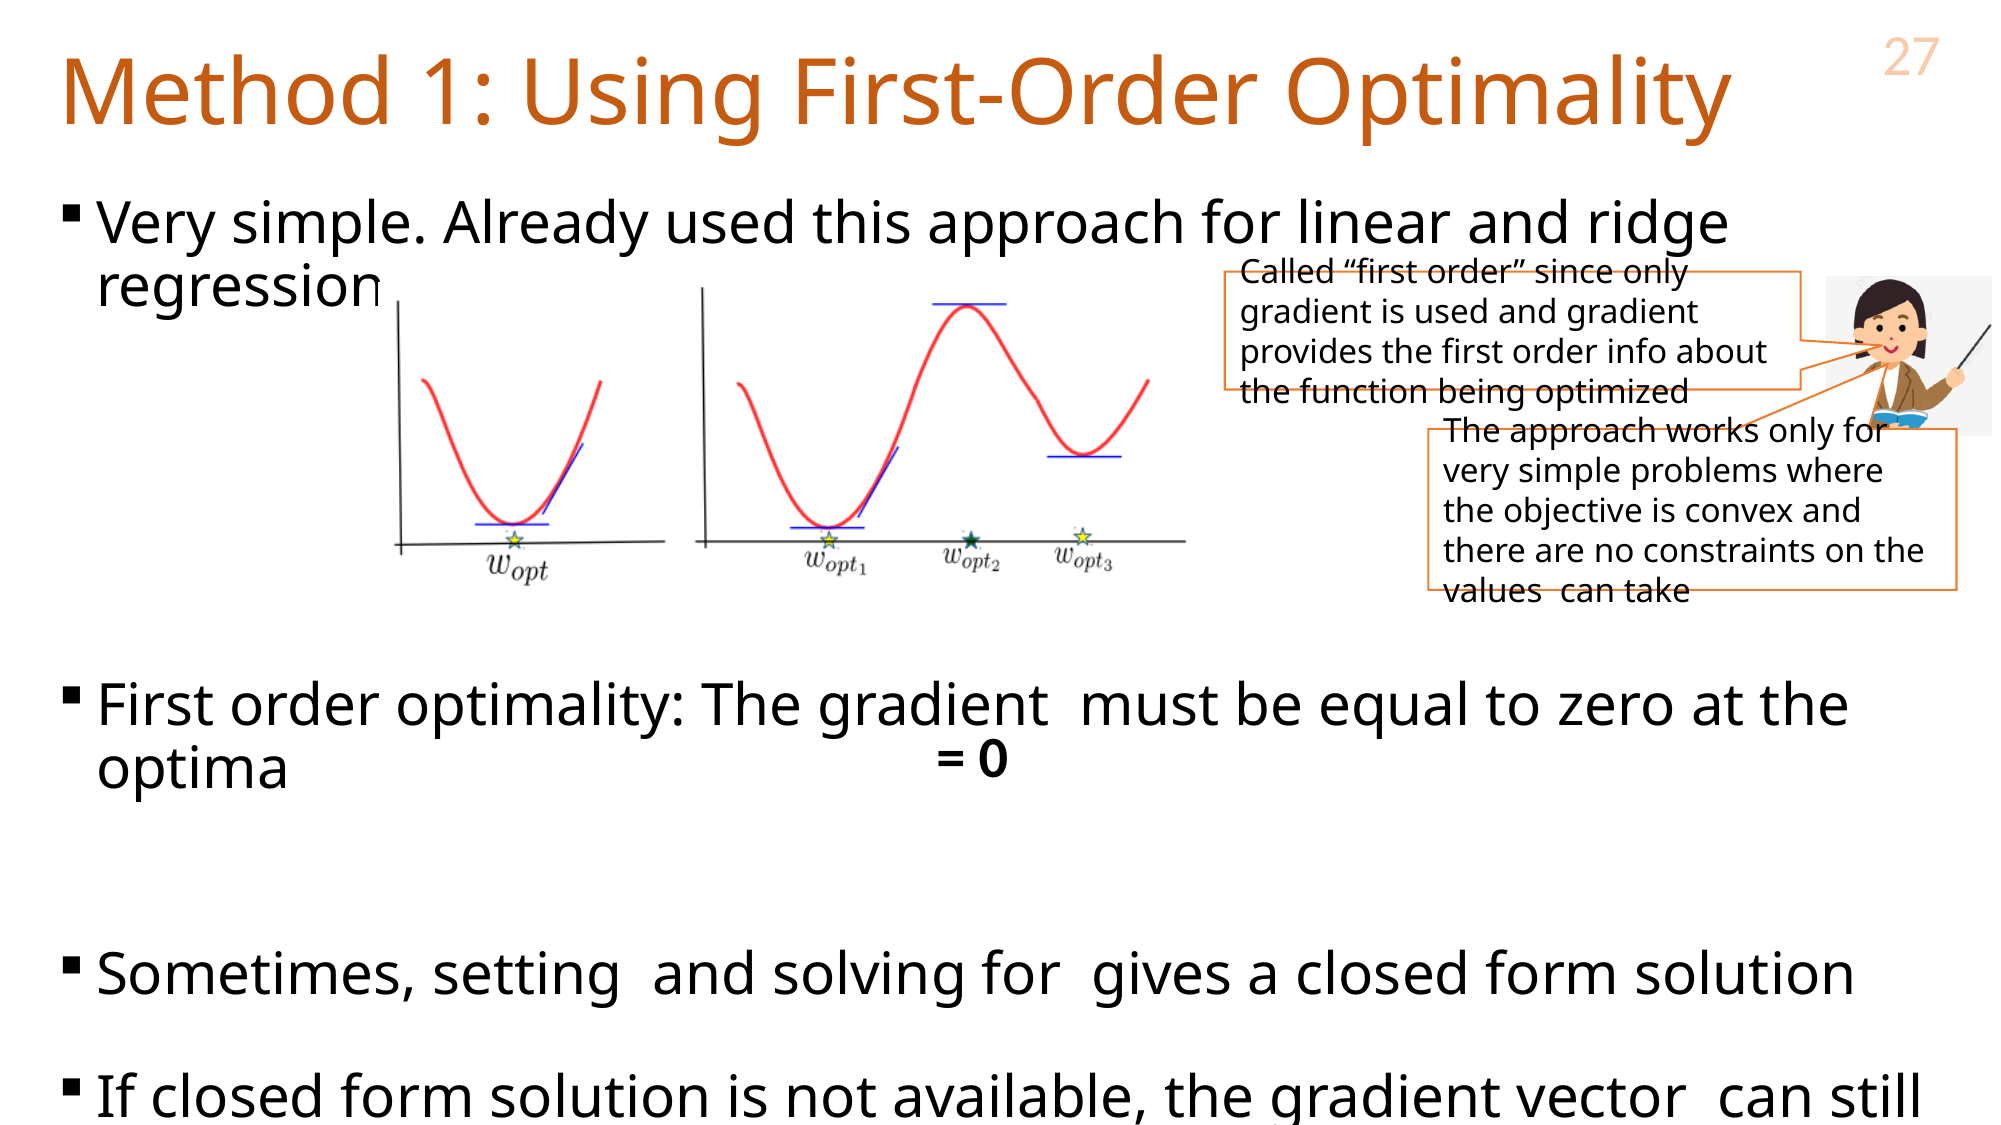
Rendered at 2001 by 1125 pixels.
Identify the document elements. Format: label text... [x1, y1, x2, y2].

text_box Called “first order” since only gradient is used and gradient provides the first order info about the function being optimized [1223, 270, 1826, 391]
picture [1826, 276, 1992, 436]
title Method 1: Using First-Order Optimality [43, 27, 1970, 163]
picture [378, 282, 1202, 590]
slide_number 27 [1857, 22, 1957, 83]
